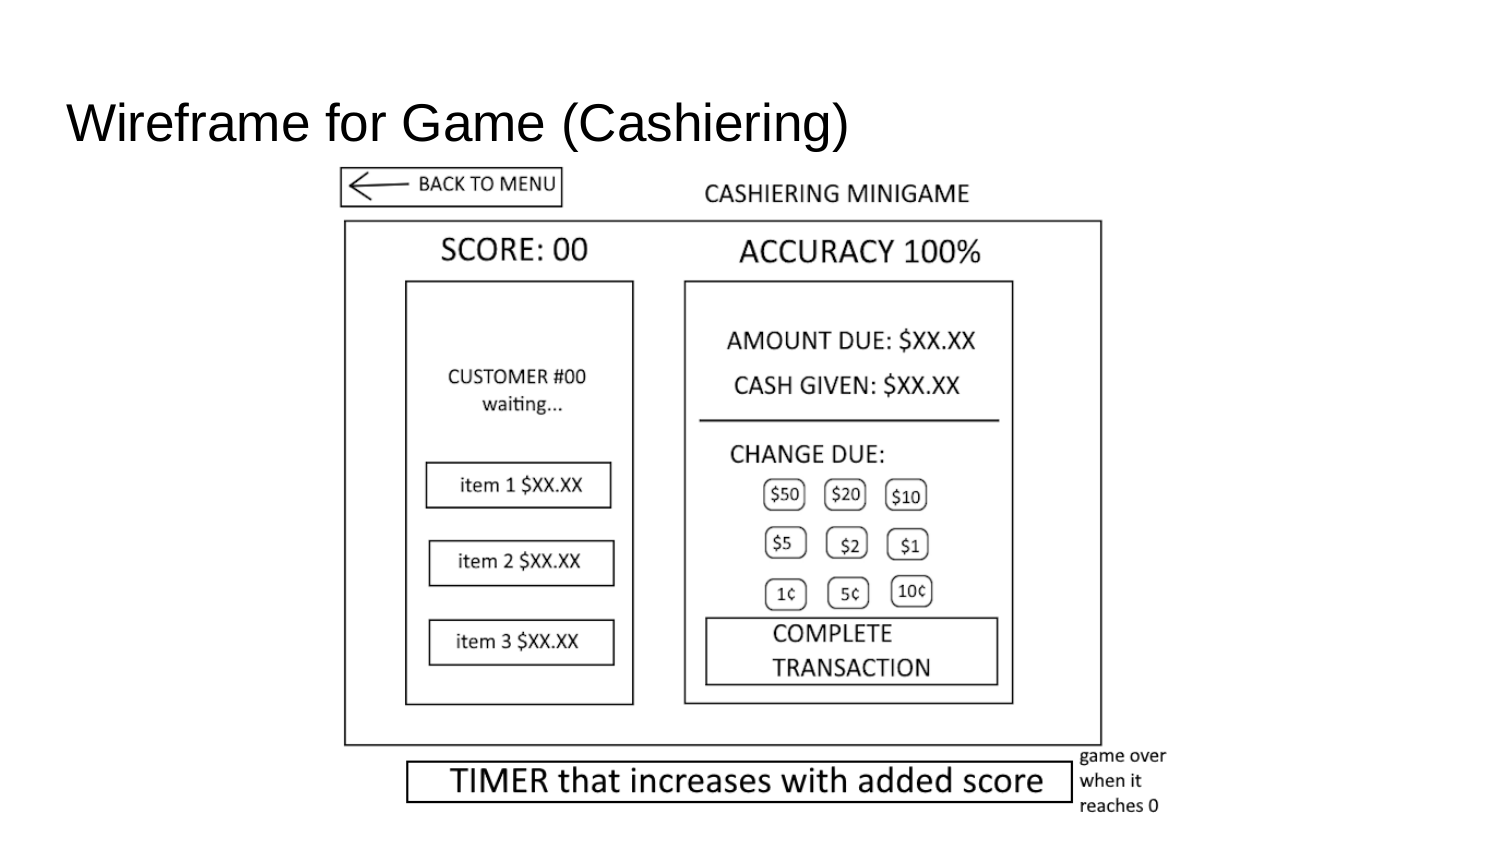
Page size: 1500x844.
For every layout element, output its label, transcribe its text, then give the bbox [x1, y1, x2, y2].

picture [320, 166, 1180, 813]
title Wireframe for Game (Cashiering) [51, 72, 1449, 167]
